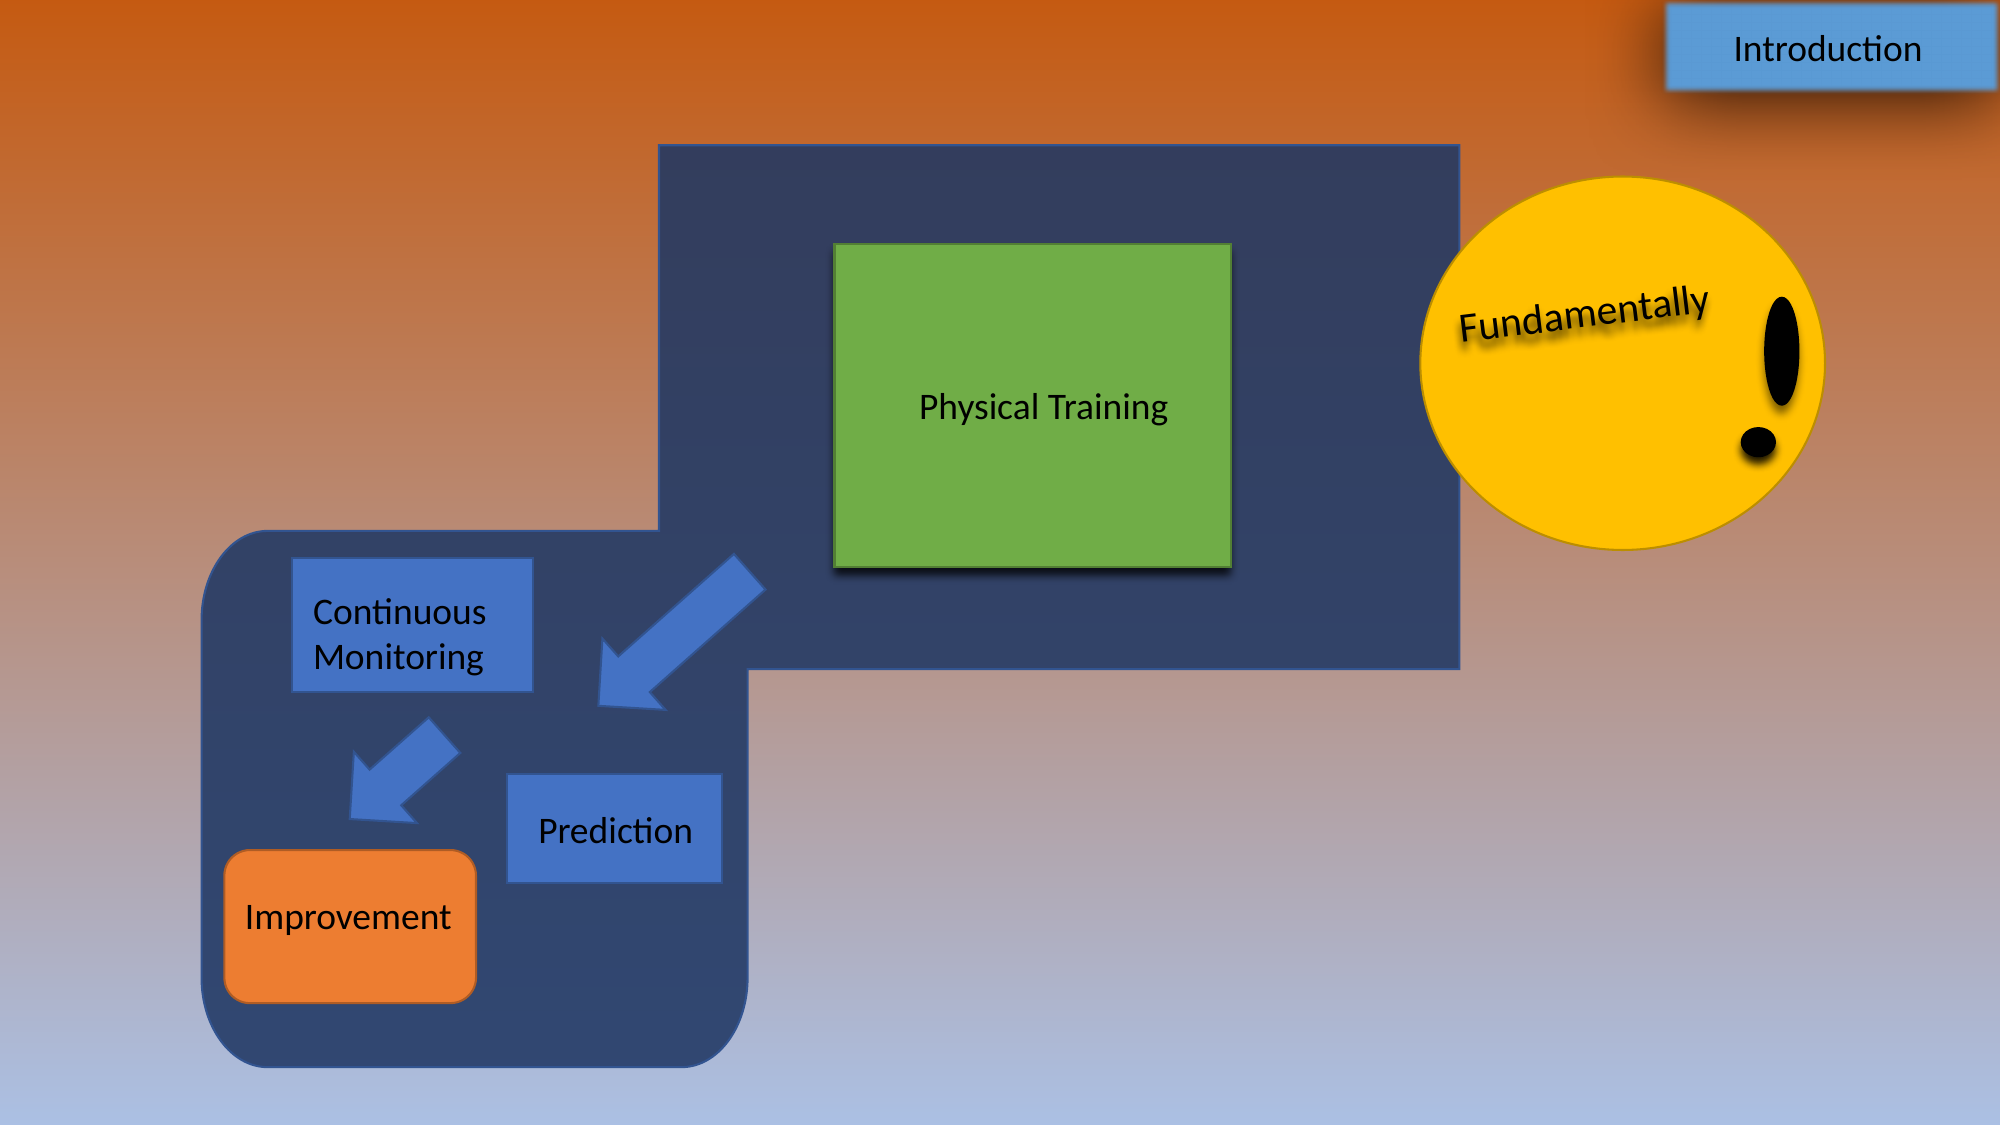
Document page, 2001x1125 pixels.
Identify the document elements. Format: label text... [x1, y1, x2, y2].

text_box Introduction [1718, 16, 2000, 77]
text_box [1740, 427, 1777, 458]
text_box [597, 552, 767, 712]
text_box Improvement [229, 884, 471, 945]
text_box Prediction [523, 798, 712, 858]
text_box [200, 144, 1461, 1069]
text_box [1419, 175, 1827, 552]
text_box [506, 773, 723, 884]
text_box [223, 849, 478, 1005]
text_box [833, 243, 1232, 568]
text_box [1764, 296, 1800, 406]
text_box Continuous Monitoring [298, 579, 560, 685]
text_box [348, 715, 462, 825]
text_box [291, 557, 534, 693]
text_box Physical Training [904, 374, 1199, 435]
text_box [1670, 7, 1994, 86]
text_box Fundamentally [1426, 259, 1742, 362]
